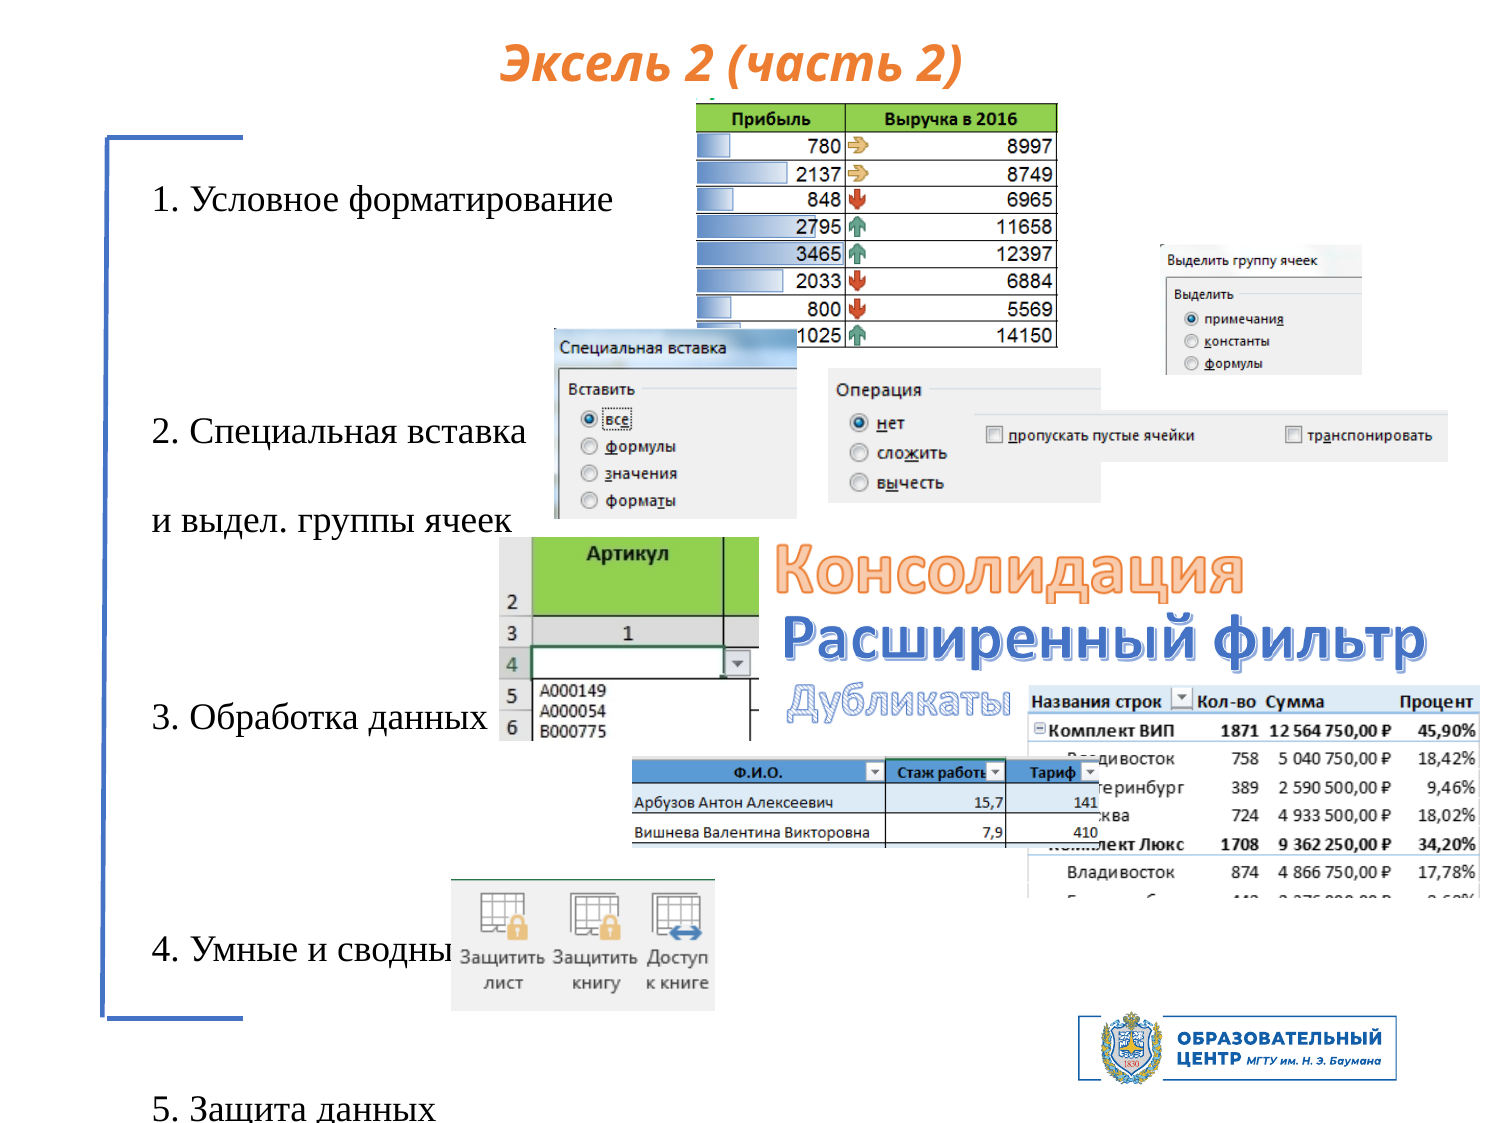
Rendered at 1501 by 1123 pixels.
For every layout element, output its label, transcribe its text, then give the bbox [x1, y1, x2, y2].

text_box Эксель 2 (часть 2) [84, 31, 1379, 99]
list 1. Условное форматирование 2. Специальная вставка и выдел. группы ячеек 3. Обработка данных 4. Умные и сводные таблицы 5. Защита данных [139, 176, 1362, 998]
picture [554, 98, 1058, 519]
picture [632, 527, 1481, 898]
picture [1159, 244, 1362, 375]
picture [451, 879, 715, 1011]
picture [828, 368, 1448, 503]
picture [499, 537, 759, 741]
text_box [102, 137, 108, 1018]
